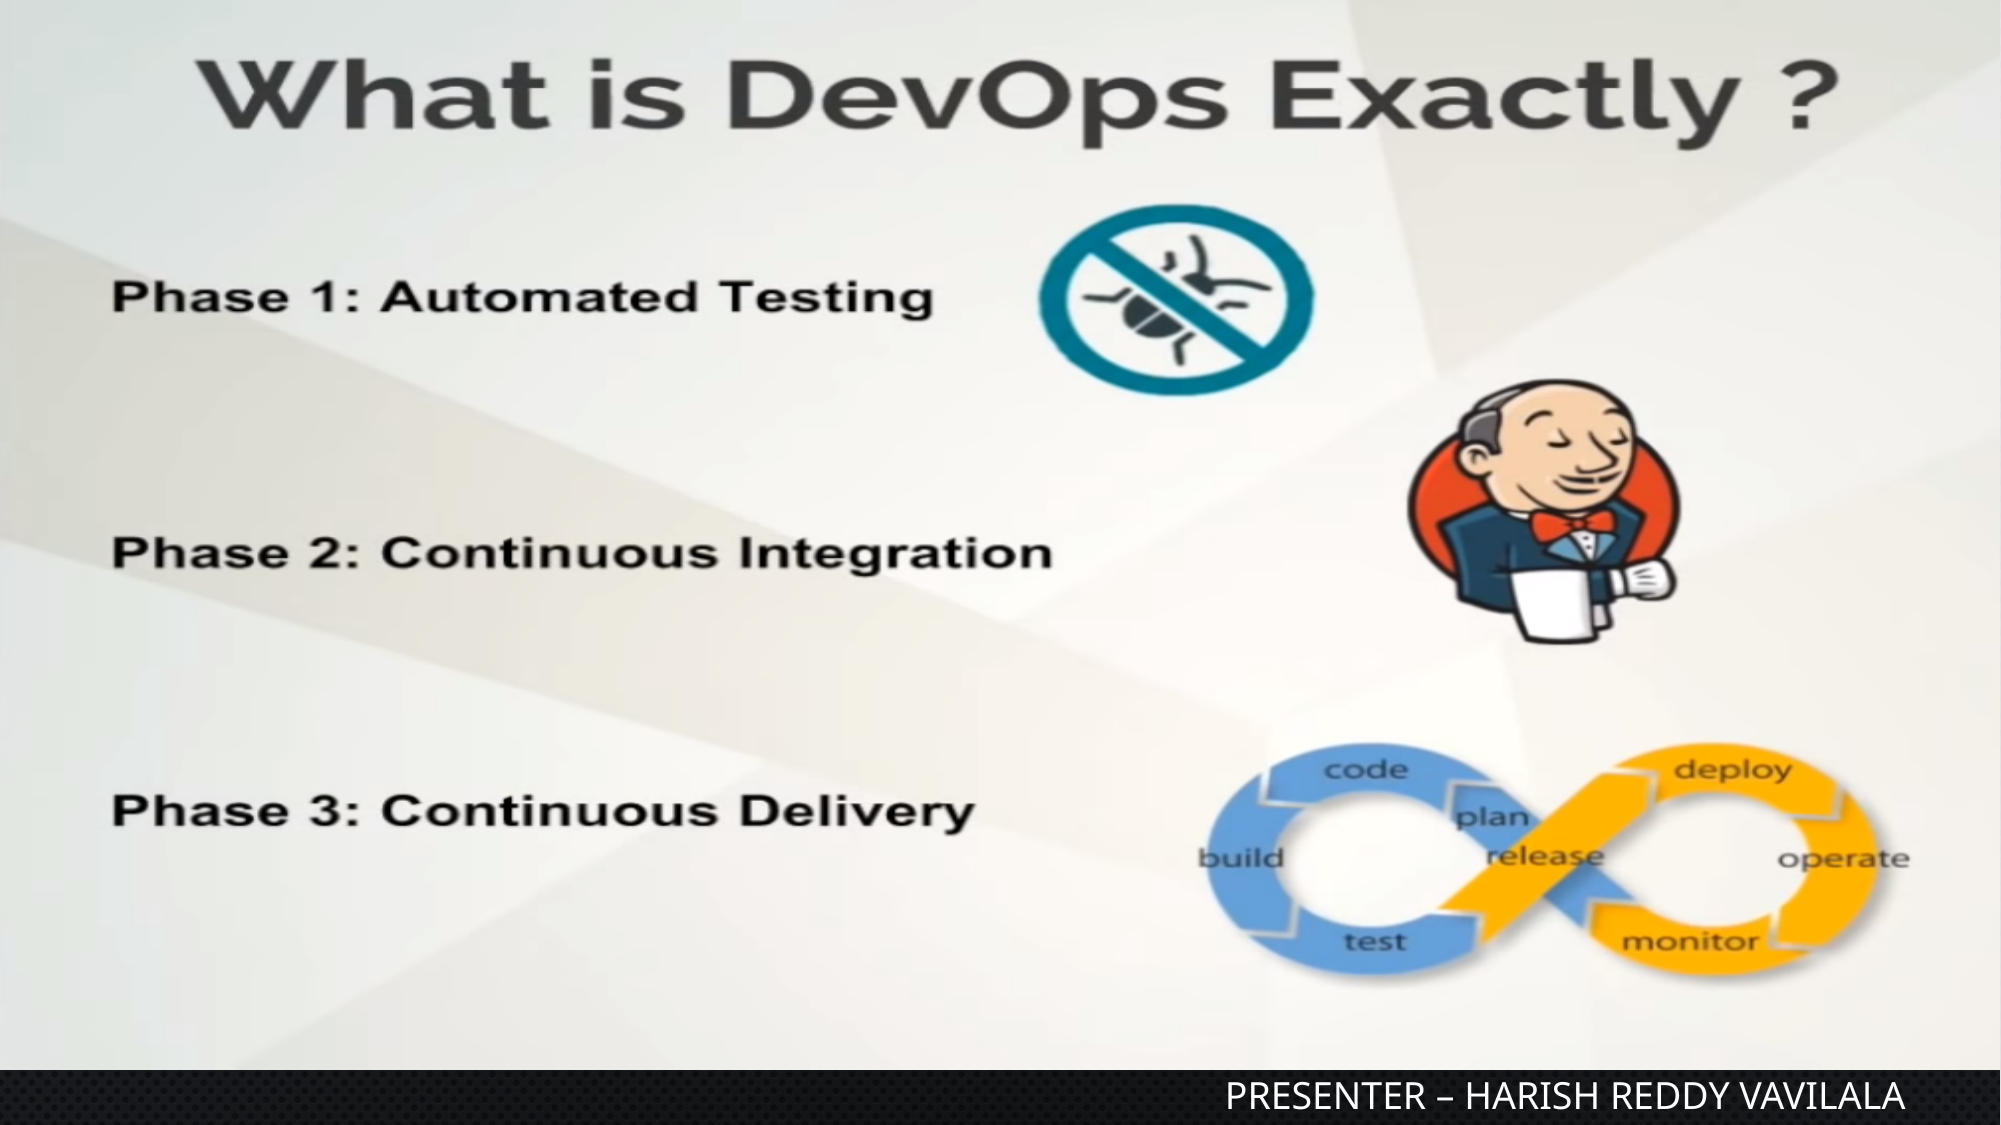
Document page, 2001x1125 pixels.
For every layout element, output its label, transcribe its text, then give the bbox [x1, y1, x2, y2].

picture [0, 0, 2000, 1070]
text_box PRESENTER – HARISH REDDY VAVILALA [1210, 1070, 1921, 1125]
